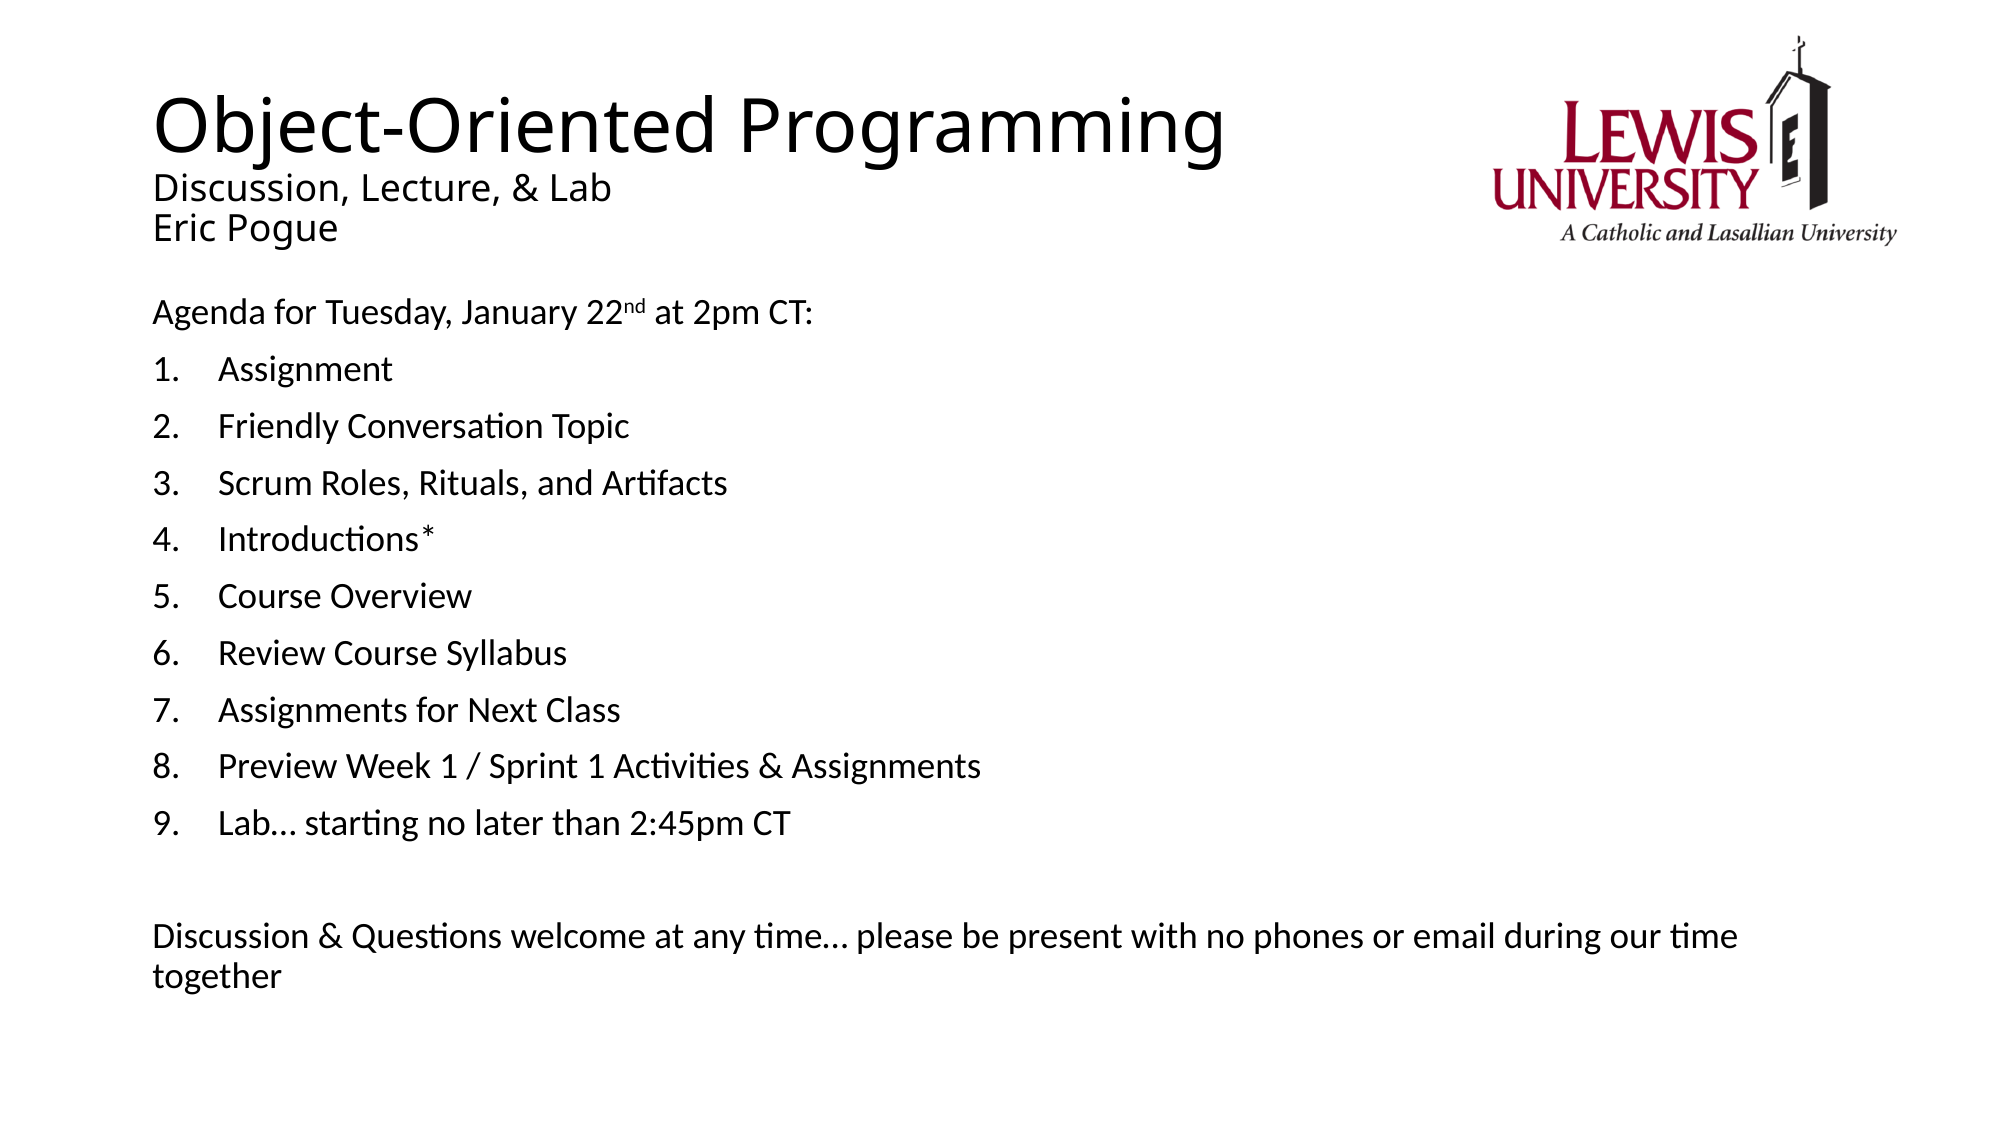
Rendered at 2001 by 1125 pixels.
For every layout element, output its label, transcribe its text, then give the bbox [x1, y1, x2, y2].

title Object-Oriented Programming Discussion, Lecture, & Lab Eric Pogue [137, 59, 1330, 278]
picture [1466, 25, 1903, 250]
list Agenda for Tuesday, January 22nd at 2pm CT: Assignment Friendly Conversation Topic Scrum Roles, Rituals, and Artifacts Introductions* Course Overview Review Course Syllabus Assignments for Next Class Preview Week 1 / Sprint 1 Activities & Assignments Lab… starting no later than 2:45pm CT Discussion & Questions welcome at any time… please be present with no phones or email during our time together [137, 285, 1863, 1014]
